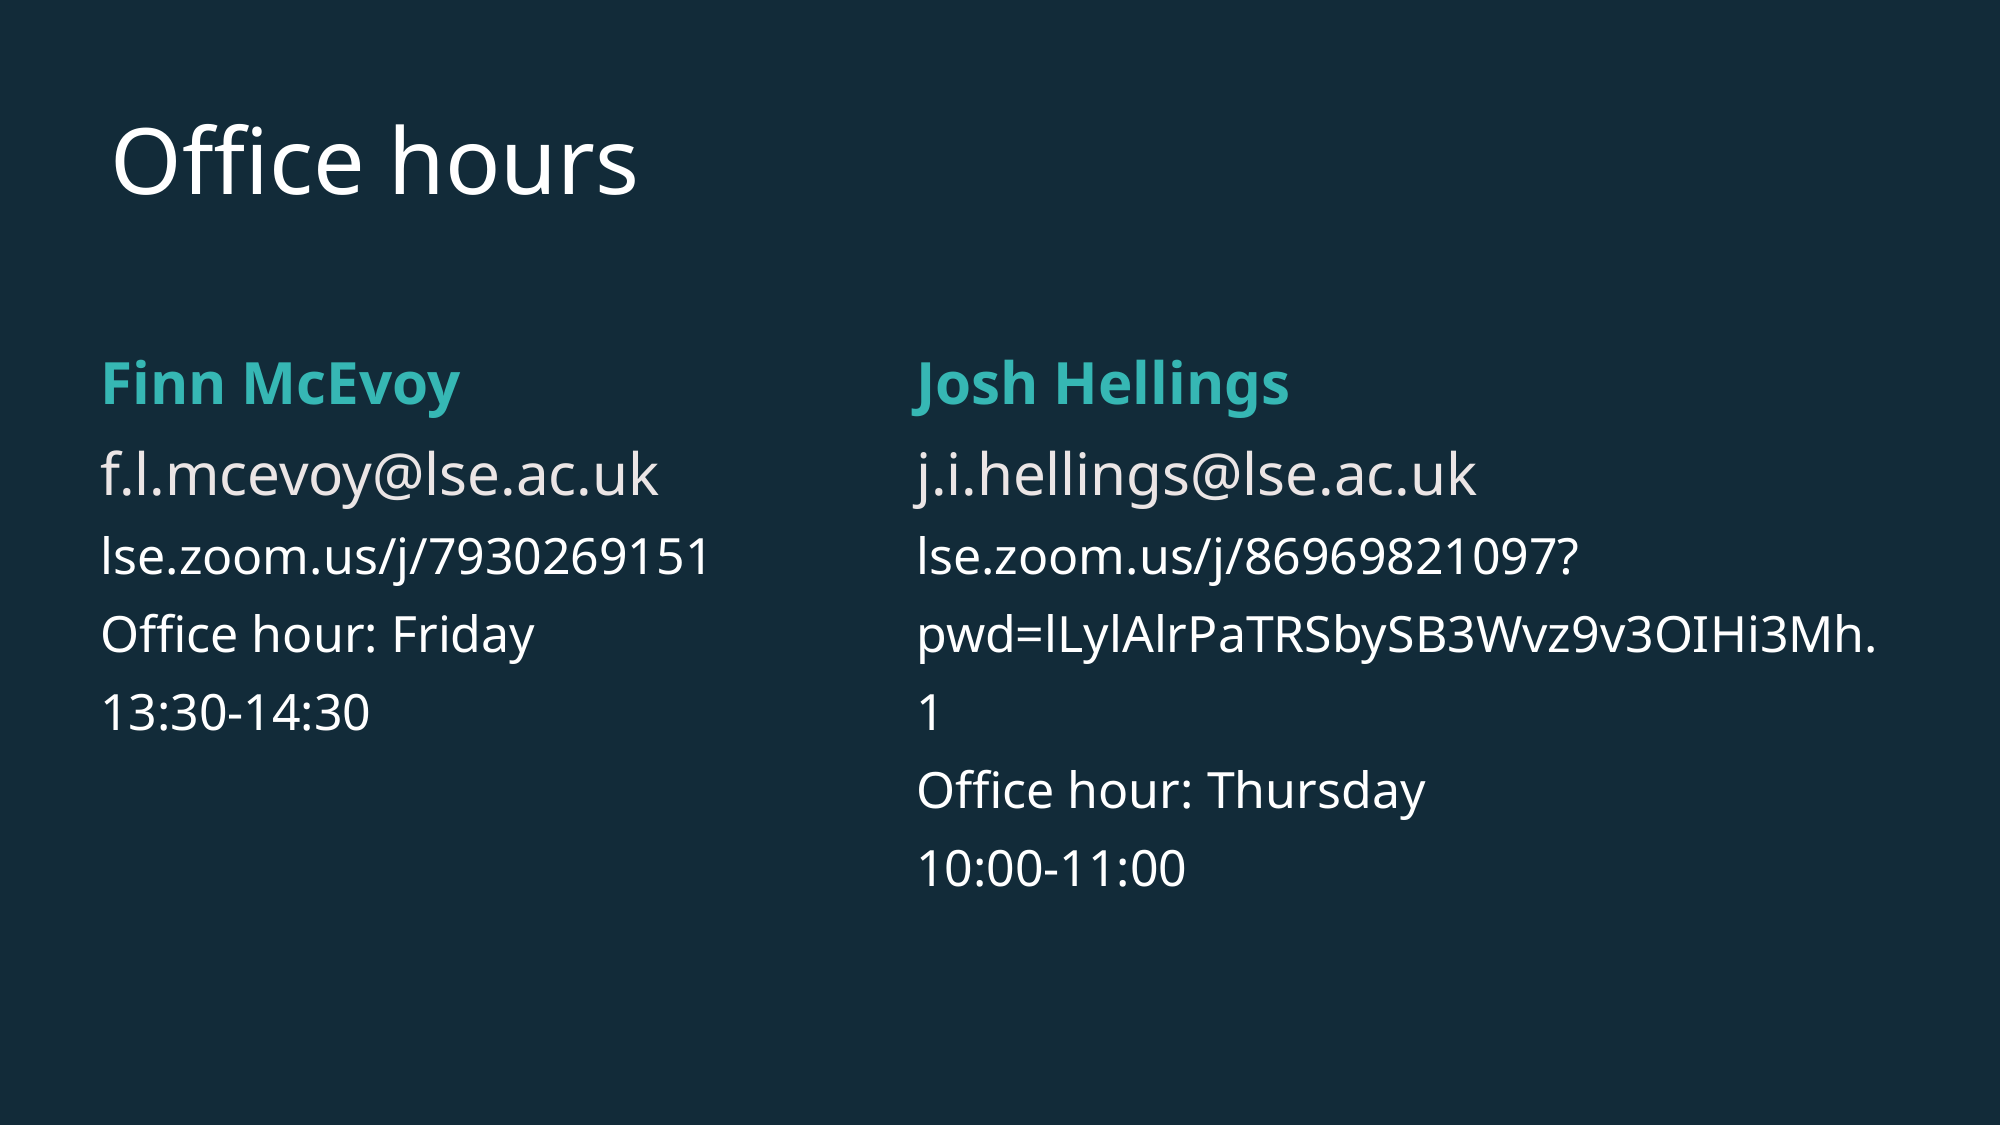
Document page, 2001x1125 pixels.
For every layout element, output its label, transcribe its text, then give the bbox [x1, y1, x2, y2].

title Office hours [95, 55, 1821, 274]
text_box Josh Hellings j.i.hellings@lse.ac.uk lse.zoom.us/j/86969821097?pwd=lLylAlrPaTRSbySB3Wvz9v3OIHi3Mh.1 Office hour: Thursday 10:00-11:00 [901, 247, 1915, 962]
list Finn McEvoy f.l.mcevoy@lse.ac.uk lse.zoom.us/j/7930269151 Office hour: Friday 13:30-14:30 [85, 247, 761, 962]
